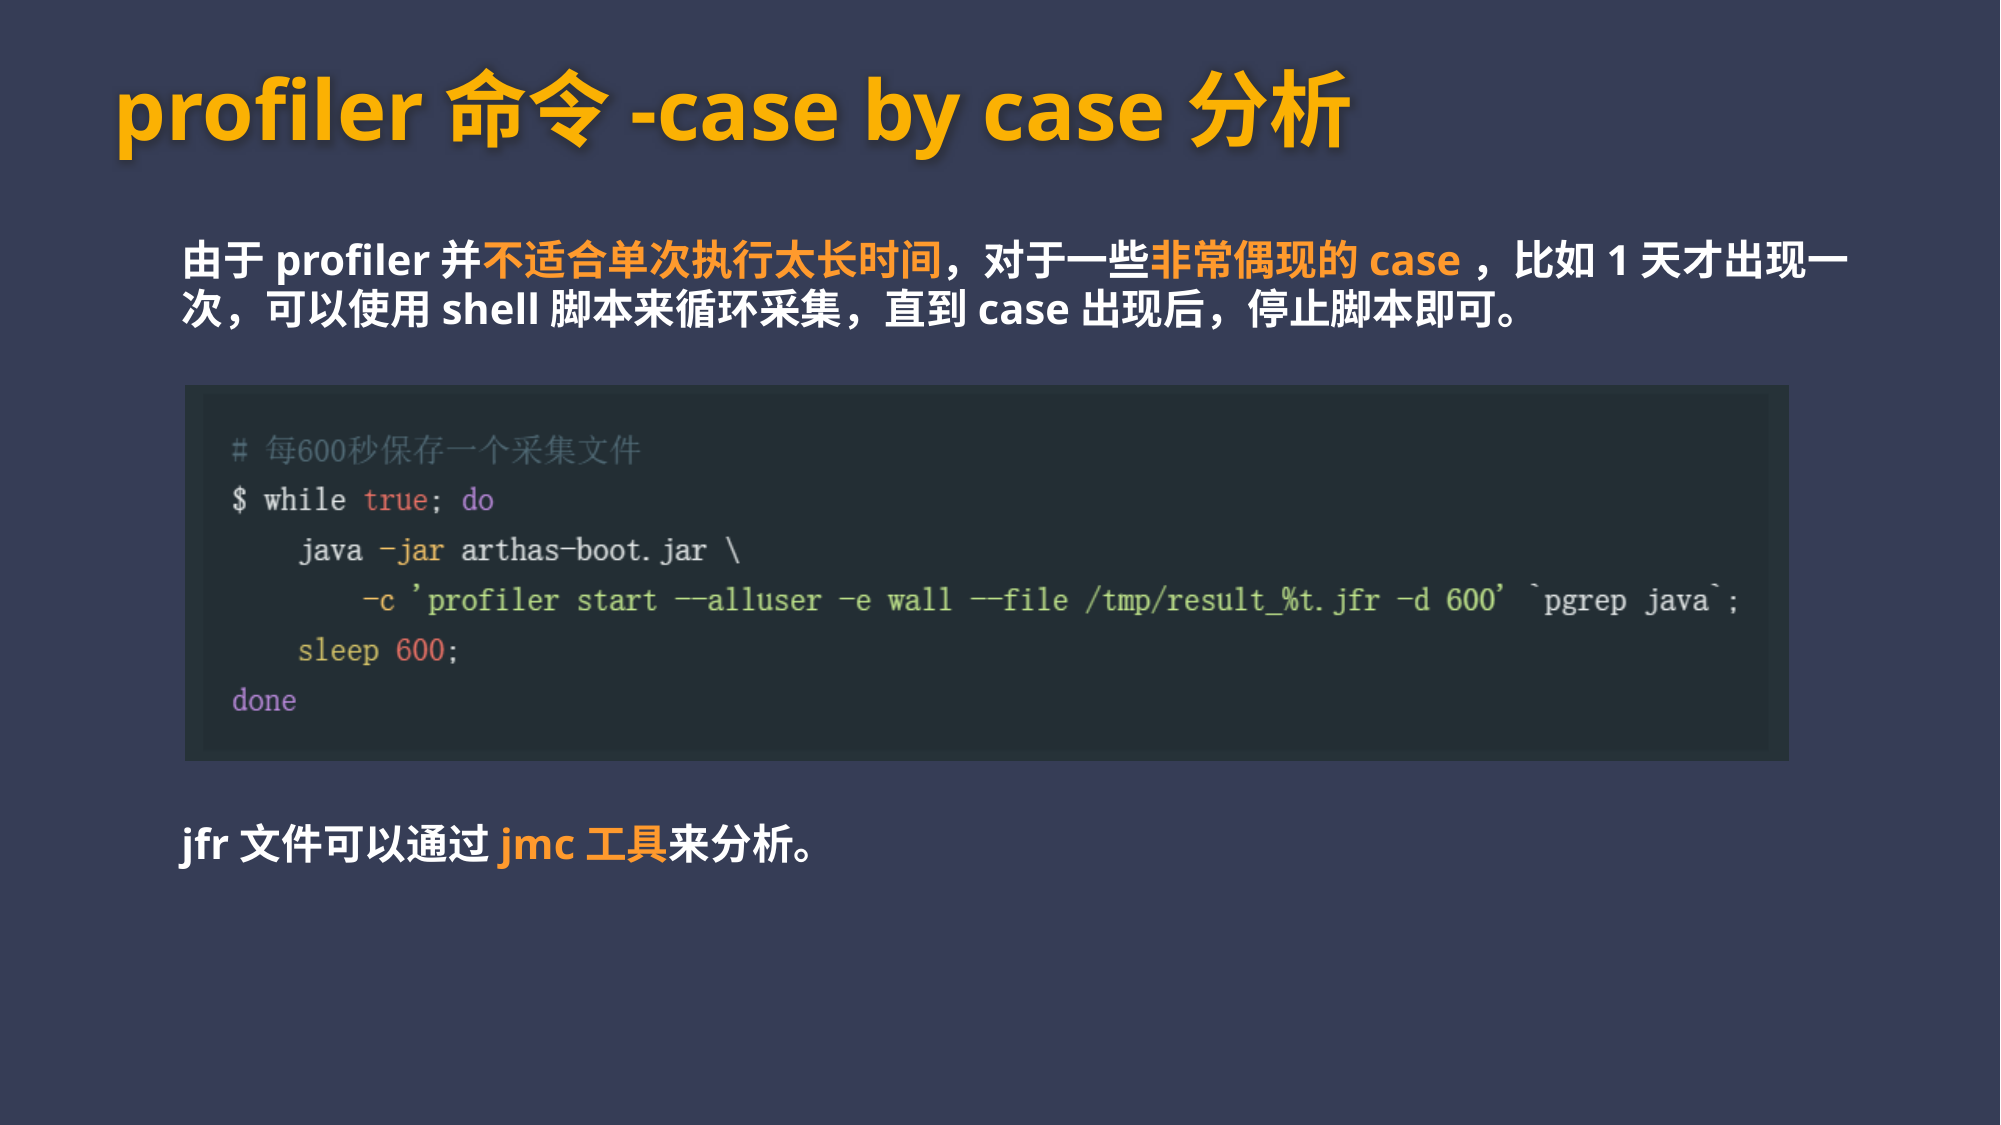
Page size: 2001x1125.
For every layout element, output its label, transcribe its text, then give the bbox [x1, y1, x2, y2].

text_box profiler命令-case by case分析 [102, 48, 1848, 167]
text_box 由于profiler并不适合单次执行太长时间，对于一些非常偶现的case，比如1天才出现一次，可以使用shell脚本来循环采集，直到case出现后，停止脚本即可。 [173, 163, 1915, 403]
picture [184, 385, 1789, 761]
text_box jfr文件可以通过jmc工具来分析。 [173, 786, 1915, 899]
